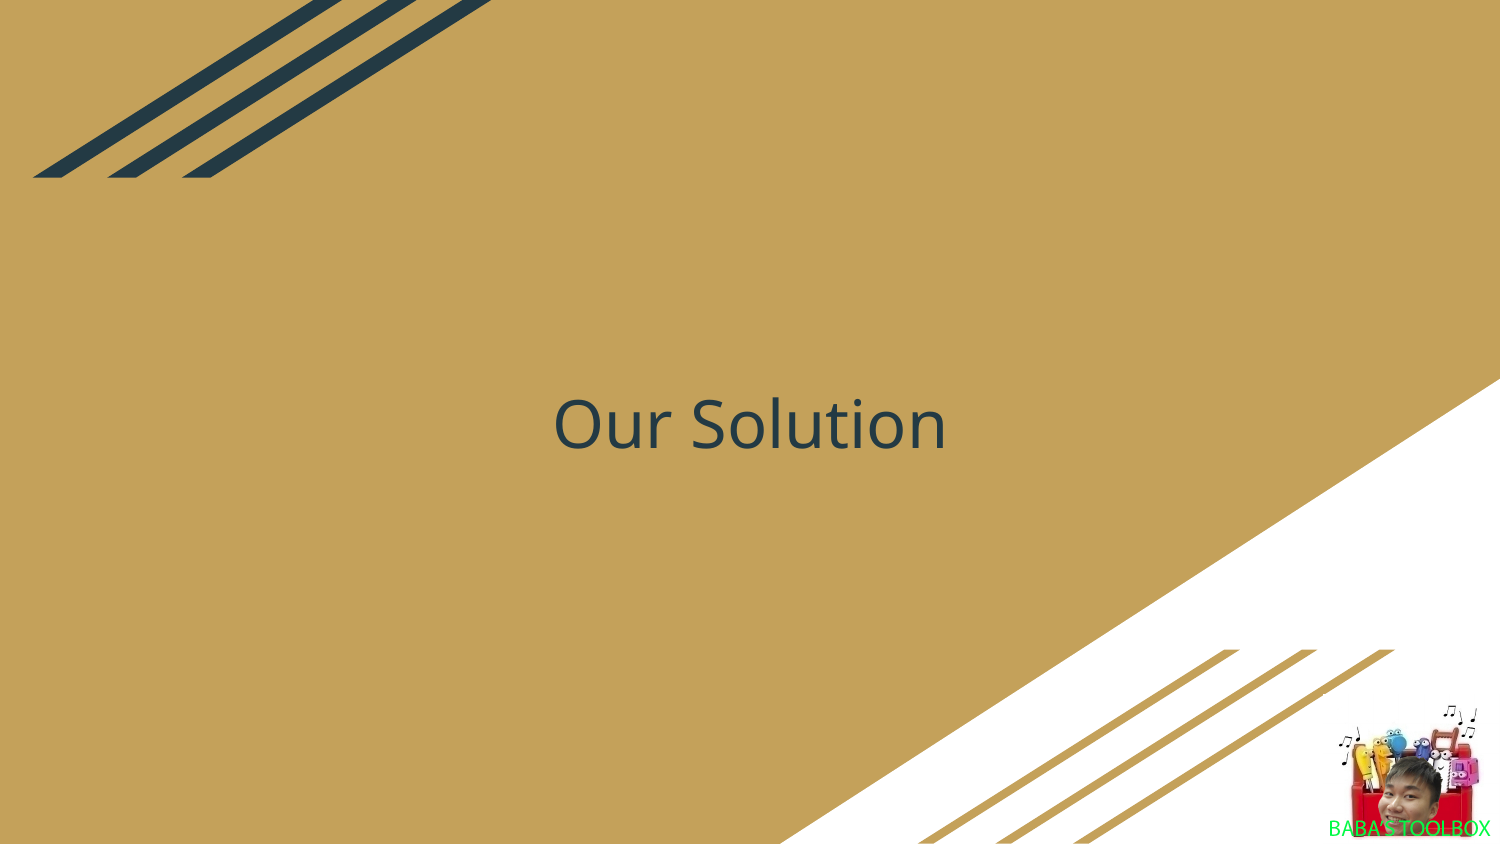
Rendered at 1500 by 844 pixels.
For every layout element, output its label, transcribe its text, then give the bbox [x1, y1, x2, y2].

picture [1322, 693, 1500, 844]
title Our Solution [309, 286, 1192, 557]
